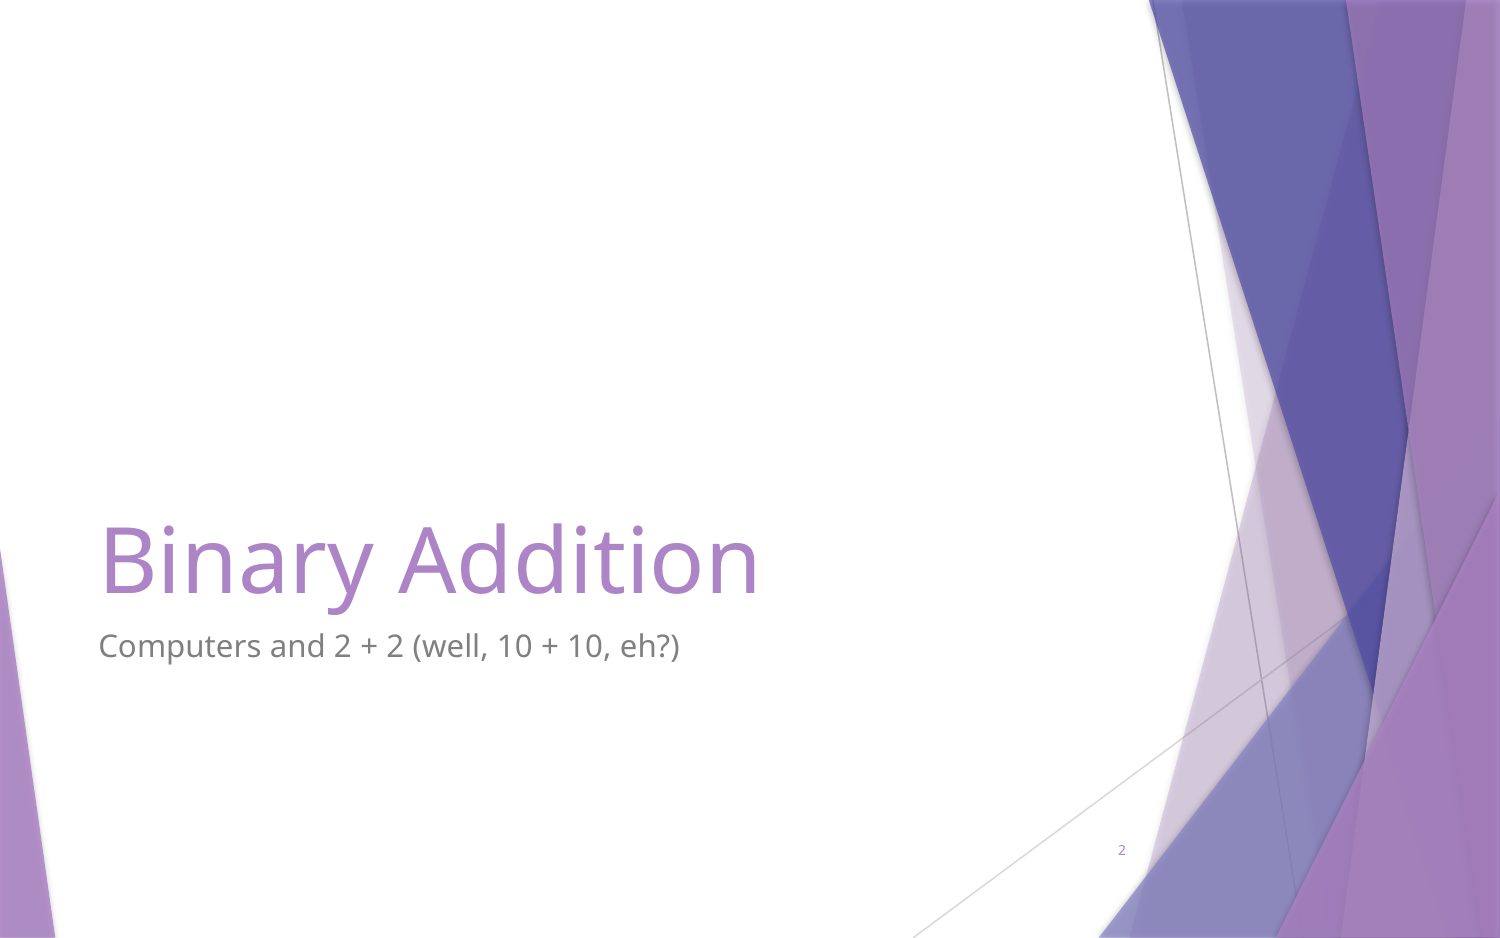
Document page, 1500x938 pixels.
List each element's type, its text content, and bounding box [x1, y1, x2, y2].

list Computers and 2 + 2 (well, 10 + 10, eh?) [83, 618, 1141, 737]
title Binary Addition [83, 369, 1141, 618]
slide_number 2 [1056, 825, 1141, 876]
